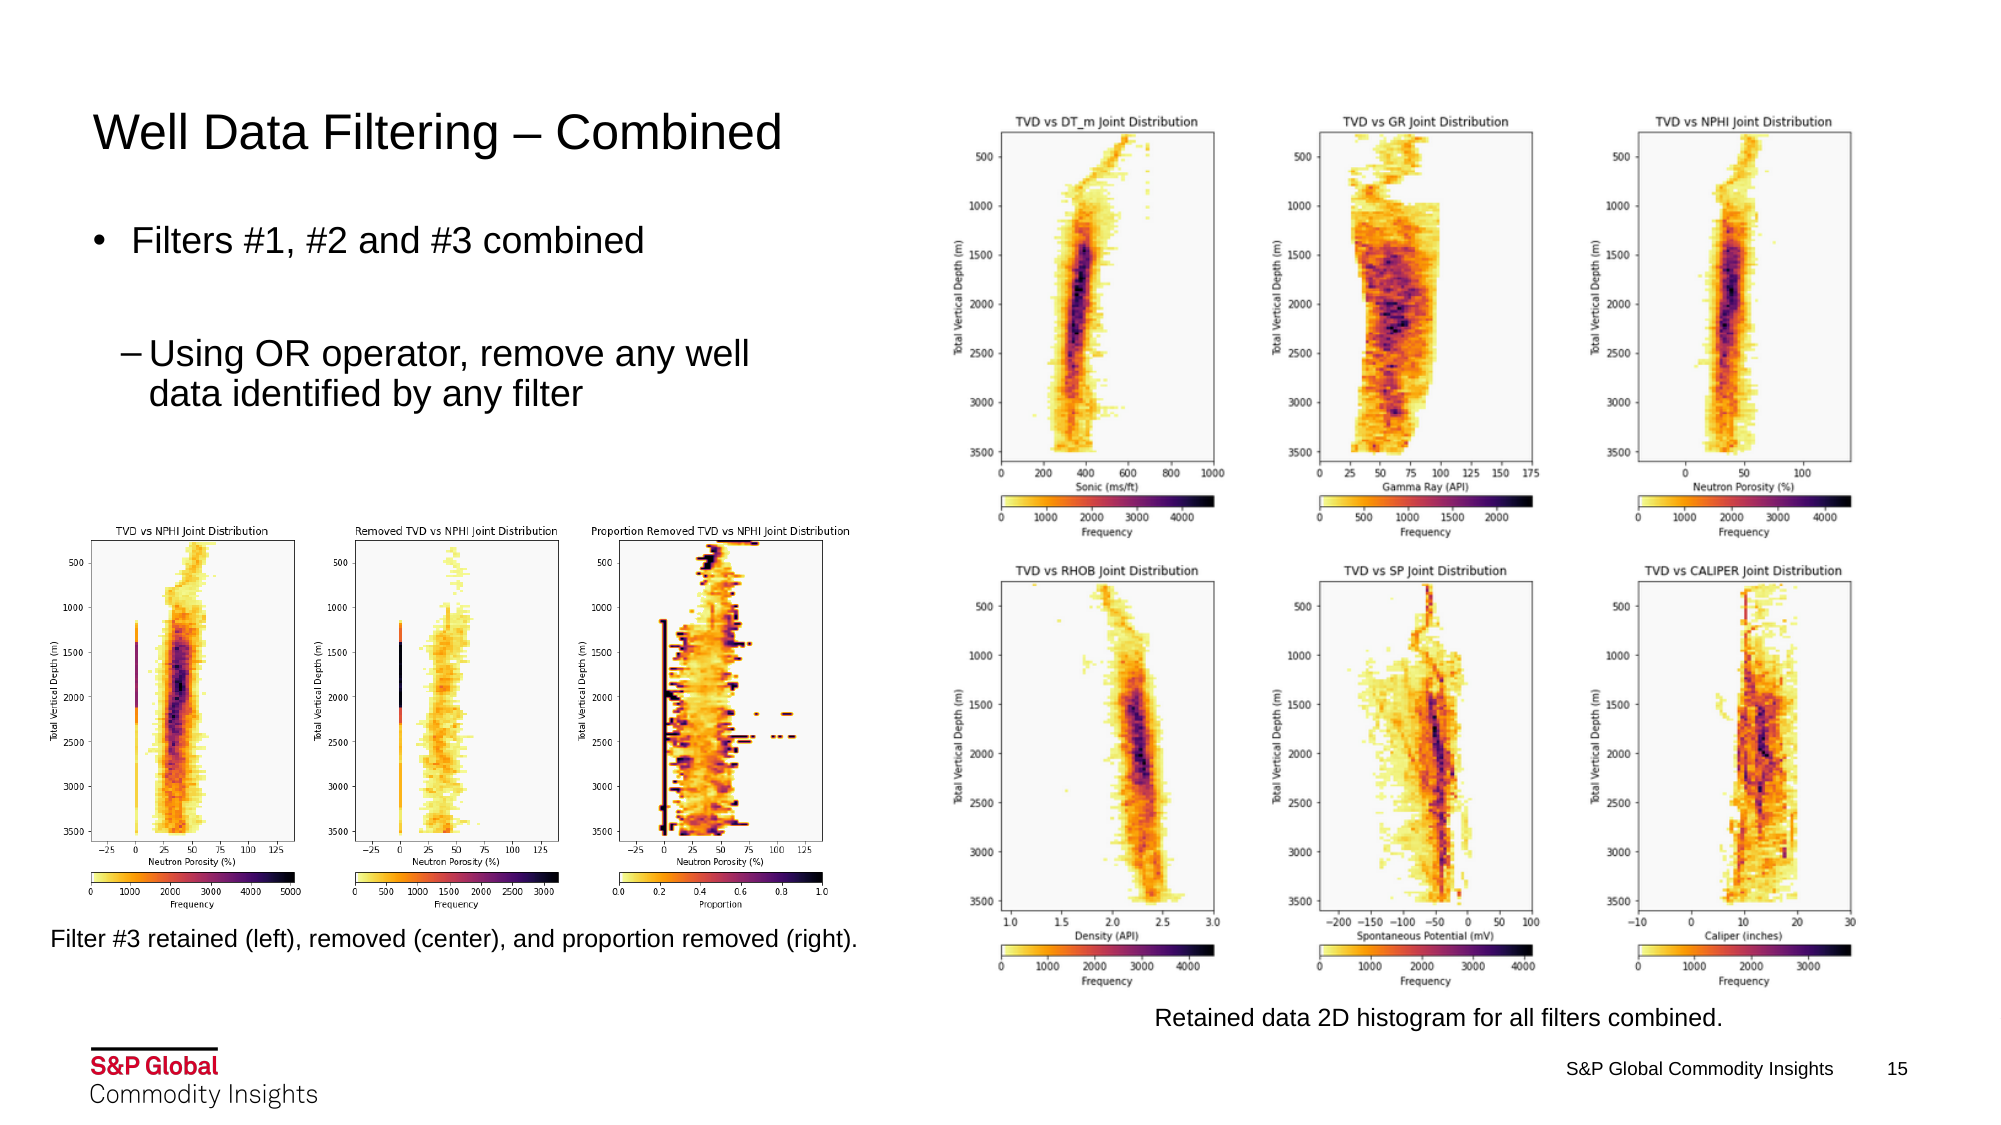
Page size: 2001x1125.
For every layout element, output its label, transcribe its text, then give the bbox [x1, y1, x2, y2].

footer S&P Global Commodity Insights [1012, 1050, 1834, 1086]
title Well Data Filtering – Combined [93, 106, 1908, 214]
picture [73, 1029, 335, 1121]
picture [47, 519, 855, 919]
text_box Filter #3 retained (left), removed (center), and proportion removed (right). [35, 915, 876, 960]
picture [942, 112, 1867, 995]
list Filters #1, #2 and #3 combined Using OR operator, remove any well data identified by any filter [93, 221, 764, 395]
text_box Retained data 2D histogram for all filters combined. [1139, 995, 1740, 1040]
slide_number 15 [1838, 1050, 1909, 1086]
